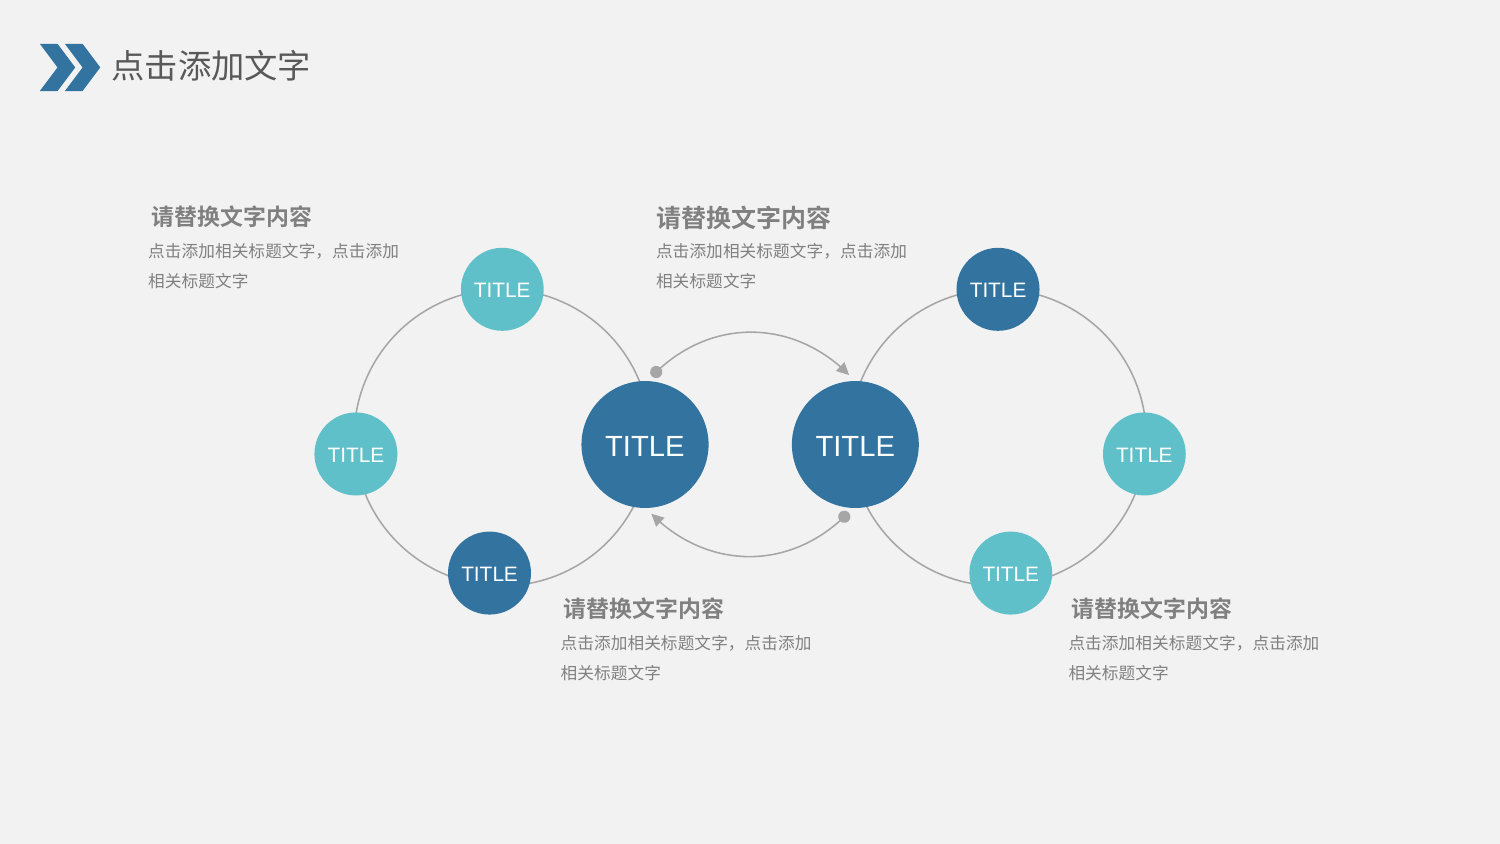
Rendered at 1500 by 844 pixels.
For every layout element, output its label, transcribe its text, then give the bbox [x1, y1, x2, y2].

text_box [650, 332, 850, 446]
text_box 请替换文字内容 [646, 197, 843, 238]
text_box TITLE [581, 381, 709, 508]
text_box 请替换文字内容 [1061, 589, 1244, 628]
text_box 点击添加相关标题文字，点击添加相关标题文字 [1057, 617, 1334, 689]
text_box TITLE [969, 531, 1053, 615]
text_box TITLE [1102, 412, 1186, 496]
text_box TITLE [956, 247, 1040, 331]
text_box TITLE [460, 247, 544, 331]
text_box [651, 418, 851, 557]
text_box [356, 295, 640, 584]
text_box 点击添加相关标题文字，点击添加相关标题文字 [549, 617, 826, 689]
text_box TITLE [447, 531, 532, 615]
text_box 请替换文字内容 [140, 197, 324, 236]
text_box 点击添加相关标题文字，点击添加相关标题文字 [137, 225, 413, 296]
text_box 点击添加相关标题文字，点击添加相关标题文字 [645, 225, 921, 296]
text_box TITLE [791, 381, 919, 508]
text_box 请替换文字内容 [553, 589, 736, 628]
text_box [860, 295, 1145, 584]
text_box TITLE [314, 412, 398, 496]
